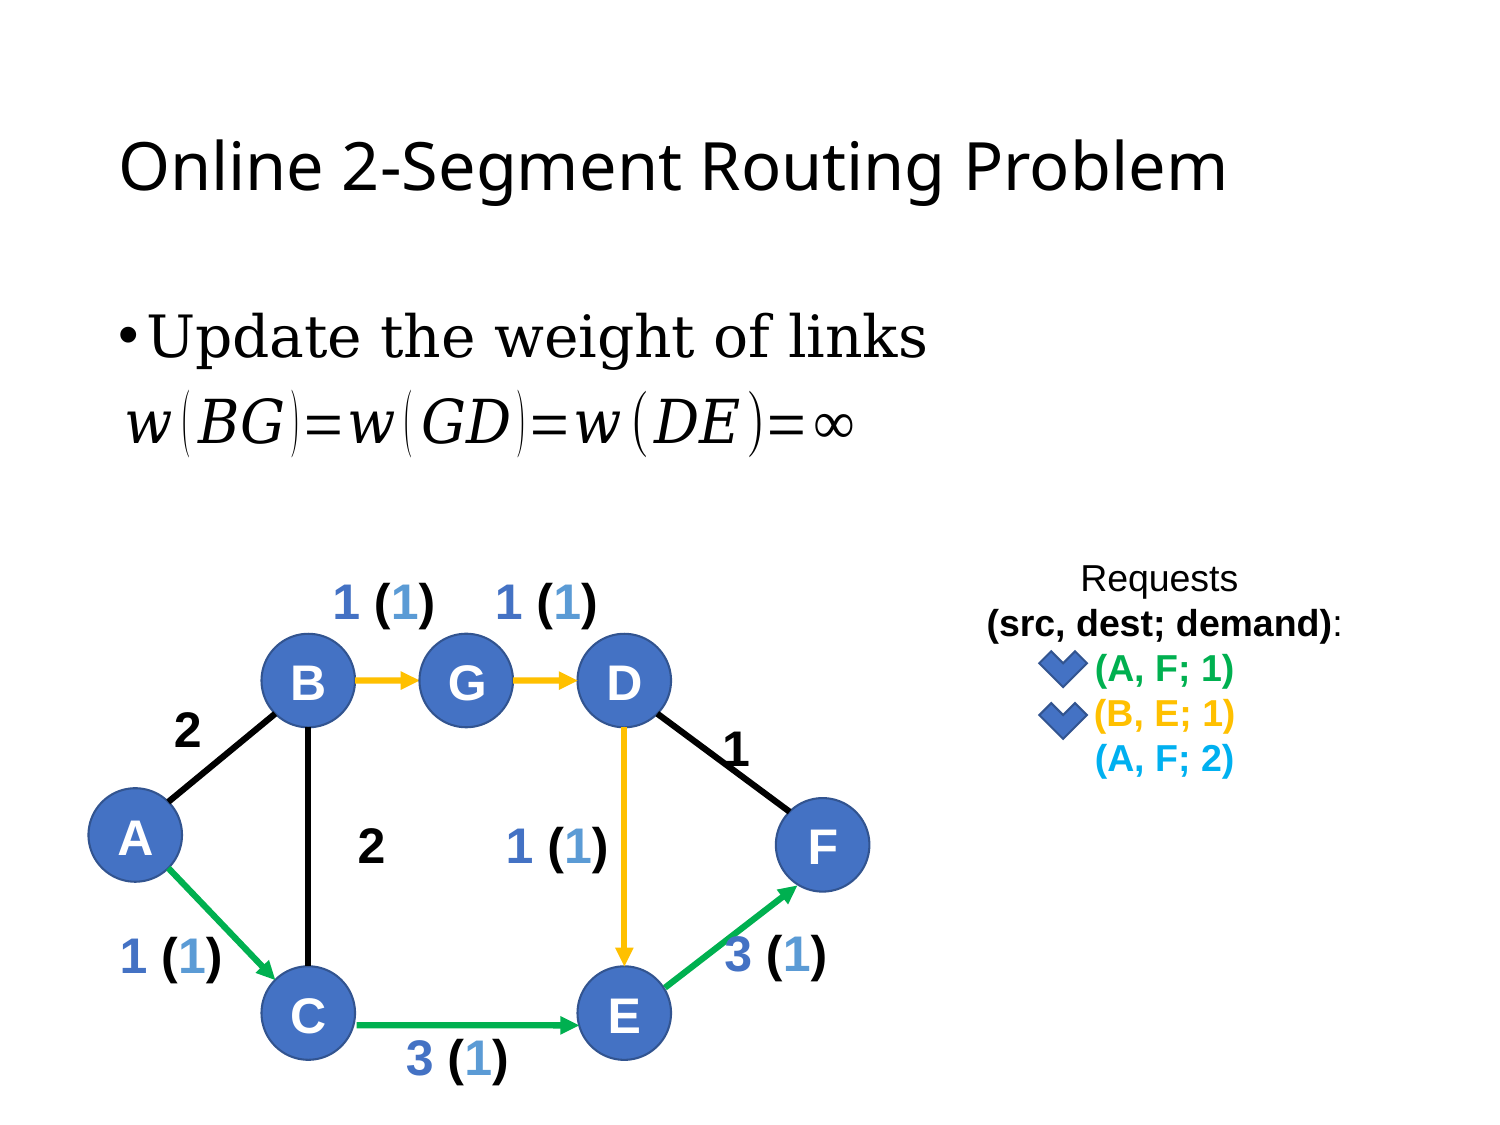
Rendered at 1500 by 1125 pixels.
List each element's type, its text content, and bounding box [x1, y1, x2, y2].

text_box [1037, 649, 1089, 689]
text_box [1037, 701, 1089, 741]
list Update the weight of links [103, 299, 1397, 1014]
text_box Requests (src, dest; demand): (A, F; 1) (B, E; 1) (A, F; 2) [969, 546, 1360, 832]
title Online 2-Segment Routing Problem [103, 59, 1397, 278]
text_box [88, 562, 870, 1095]
